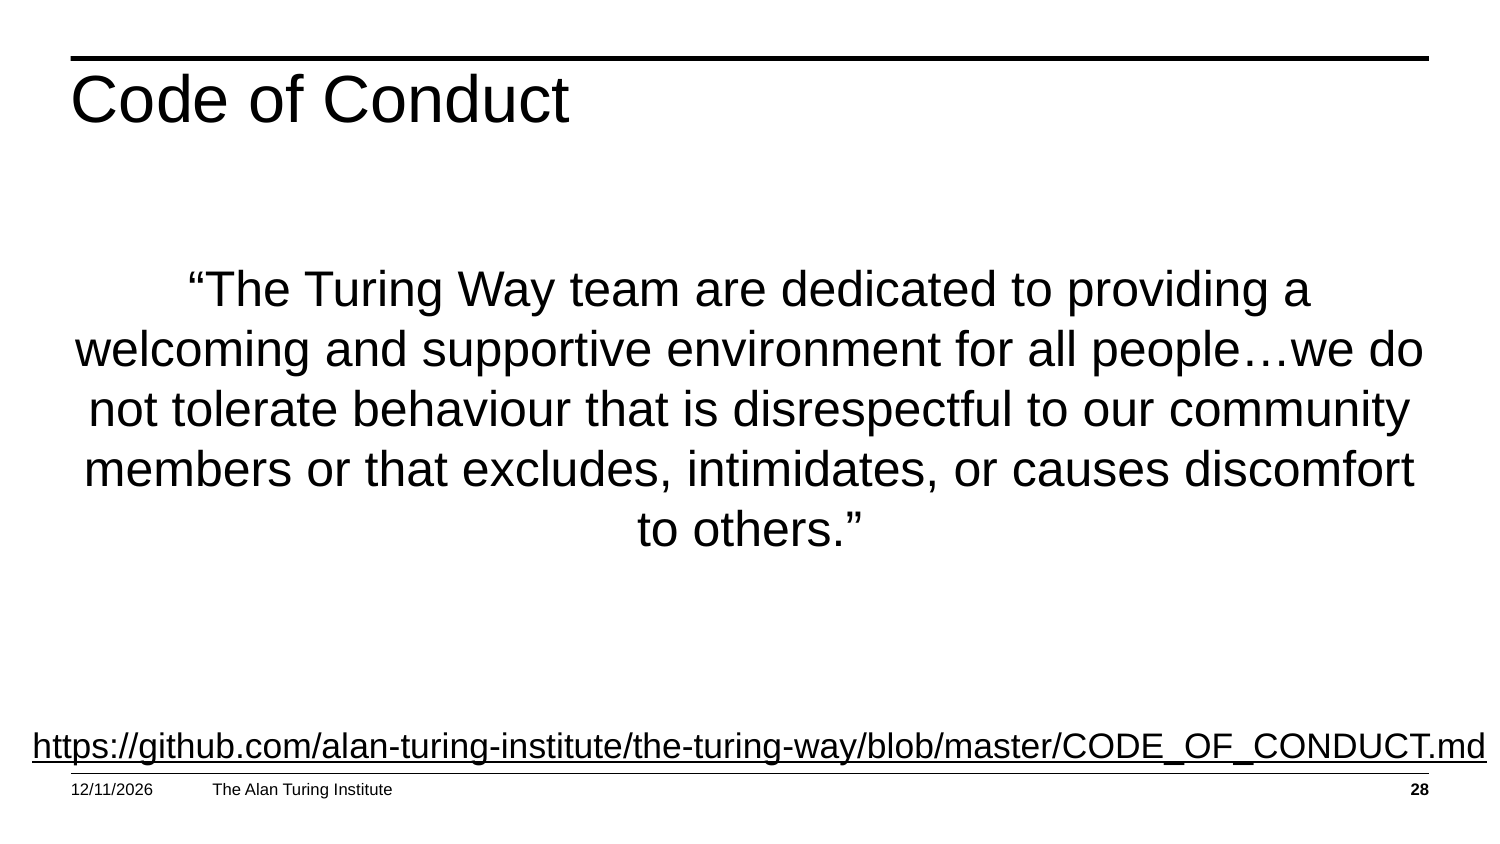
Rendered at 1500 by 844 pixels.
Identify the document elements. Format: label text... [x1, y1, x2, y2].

slide_number 28 [1340, 774, 1430, 799]
list “The Turing Way team are dedicated to providing a welcoming and supportive environment for all people…we do not tolerate behaviour that is disrespectful to our community members or that excludes, intimidates, or causes discomfort to others.” [70, 256, 1430, 598]
text_box https://github.com/alan-turing-institute/the-turing-way/blob/master/CODE_OF_CONDUCT.md [17, 715, 1500, 773]
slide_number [70, 774, 207, 799]
title Code of Conduct [70, 55, 1430, 157]
